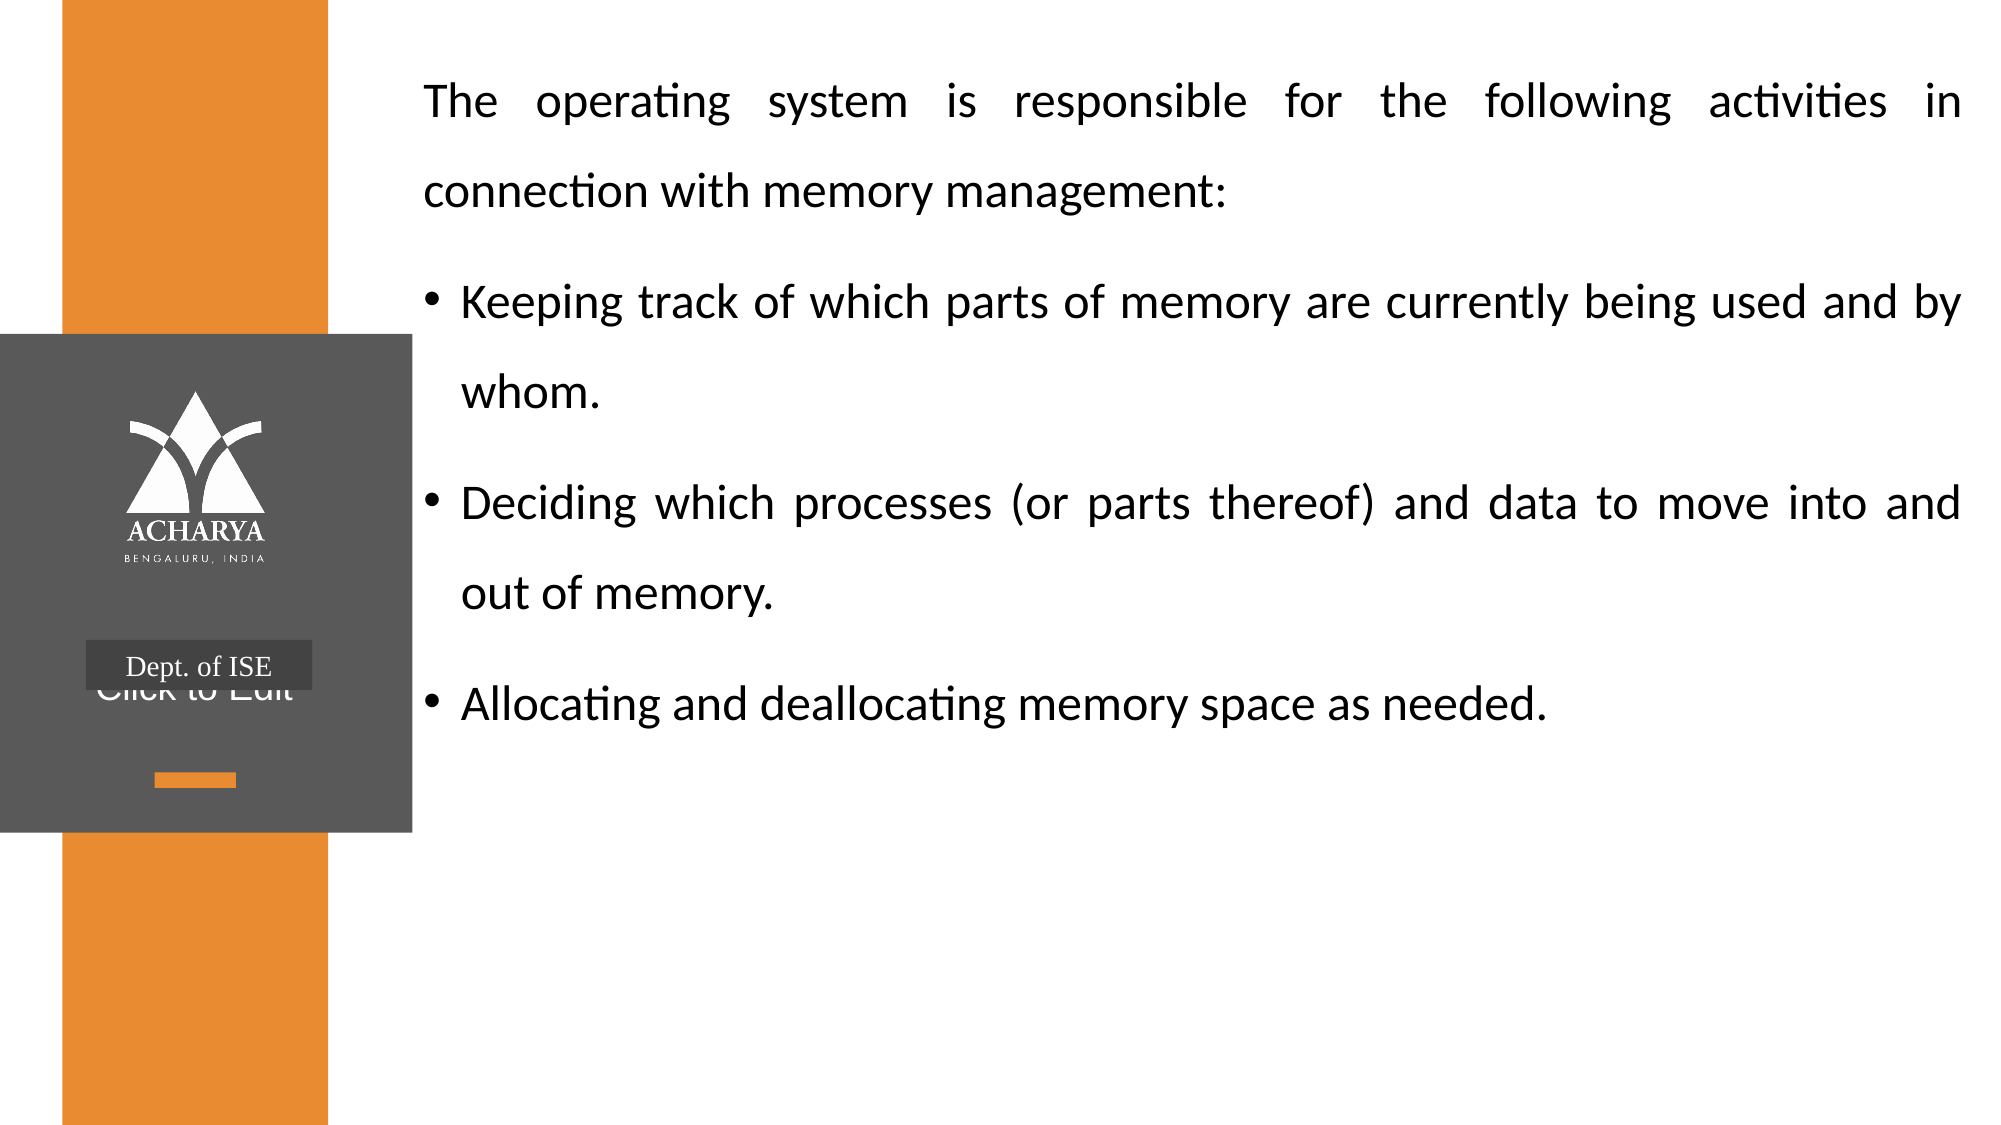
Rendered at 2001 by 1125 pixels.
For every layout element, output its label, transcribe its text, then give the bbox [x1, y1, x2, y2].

list The operating system is responsible for the following activities in connection with memory management: Keeping track of which parts of memory are currently being used and by whom. Deciding which processes (or parts thereof) and data to move into and out of memory. Allocating and deallocating memory space as needed. [408, 29, 1979, 1114]
picture [125, 391, 265, 564]
text_box Dept. of ISE [85, 639, 313, 691]
